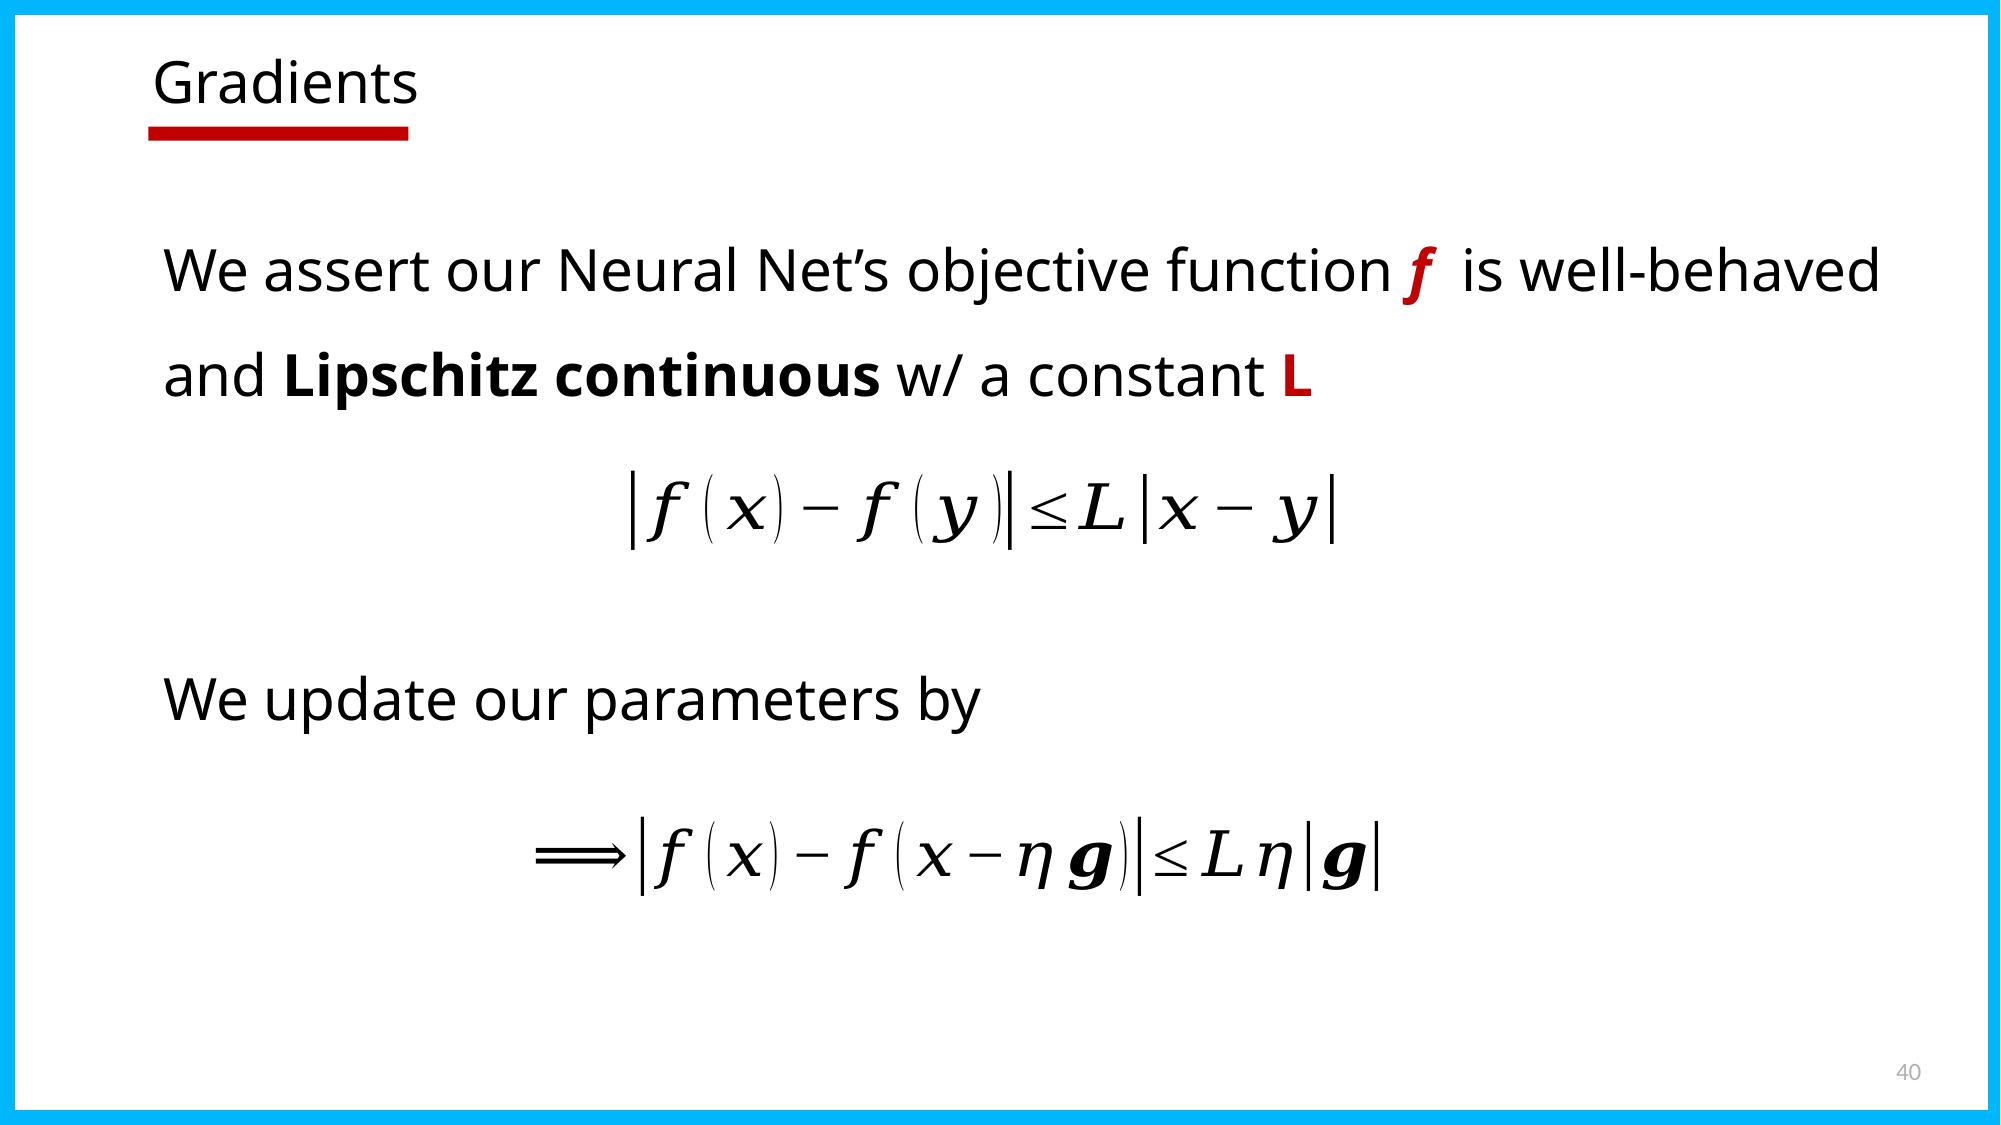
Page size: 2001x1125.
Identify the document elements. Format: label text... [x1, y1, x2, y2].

slide_number 40 [1486, 1040, 1937, 1101]
text_box [147, 126, 409, 142]
title Gradients [137, 45, 1169, 152]
text_box We assert our Neural Net’s objective function f is well-behaved and Lipschitz continuous w/ a constant L [148, 190, 1932, 428]
